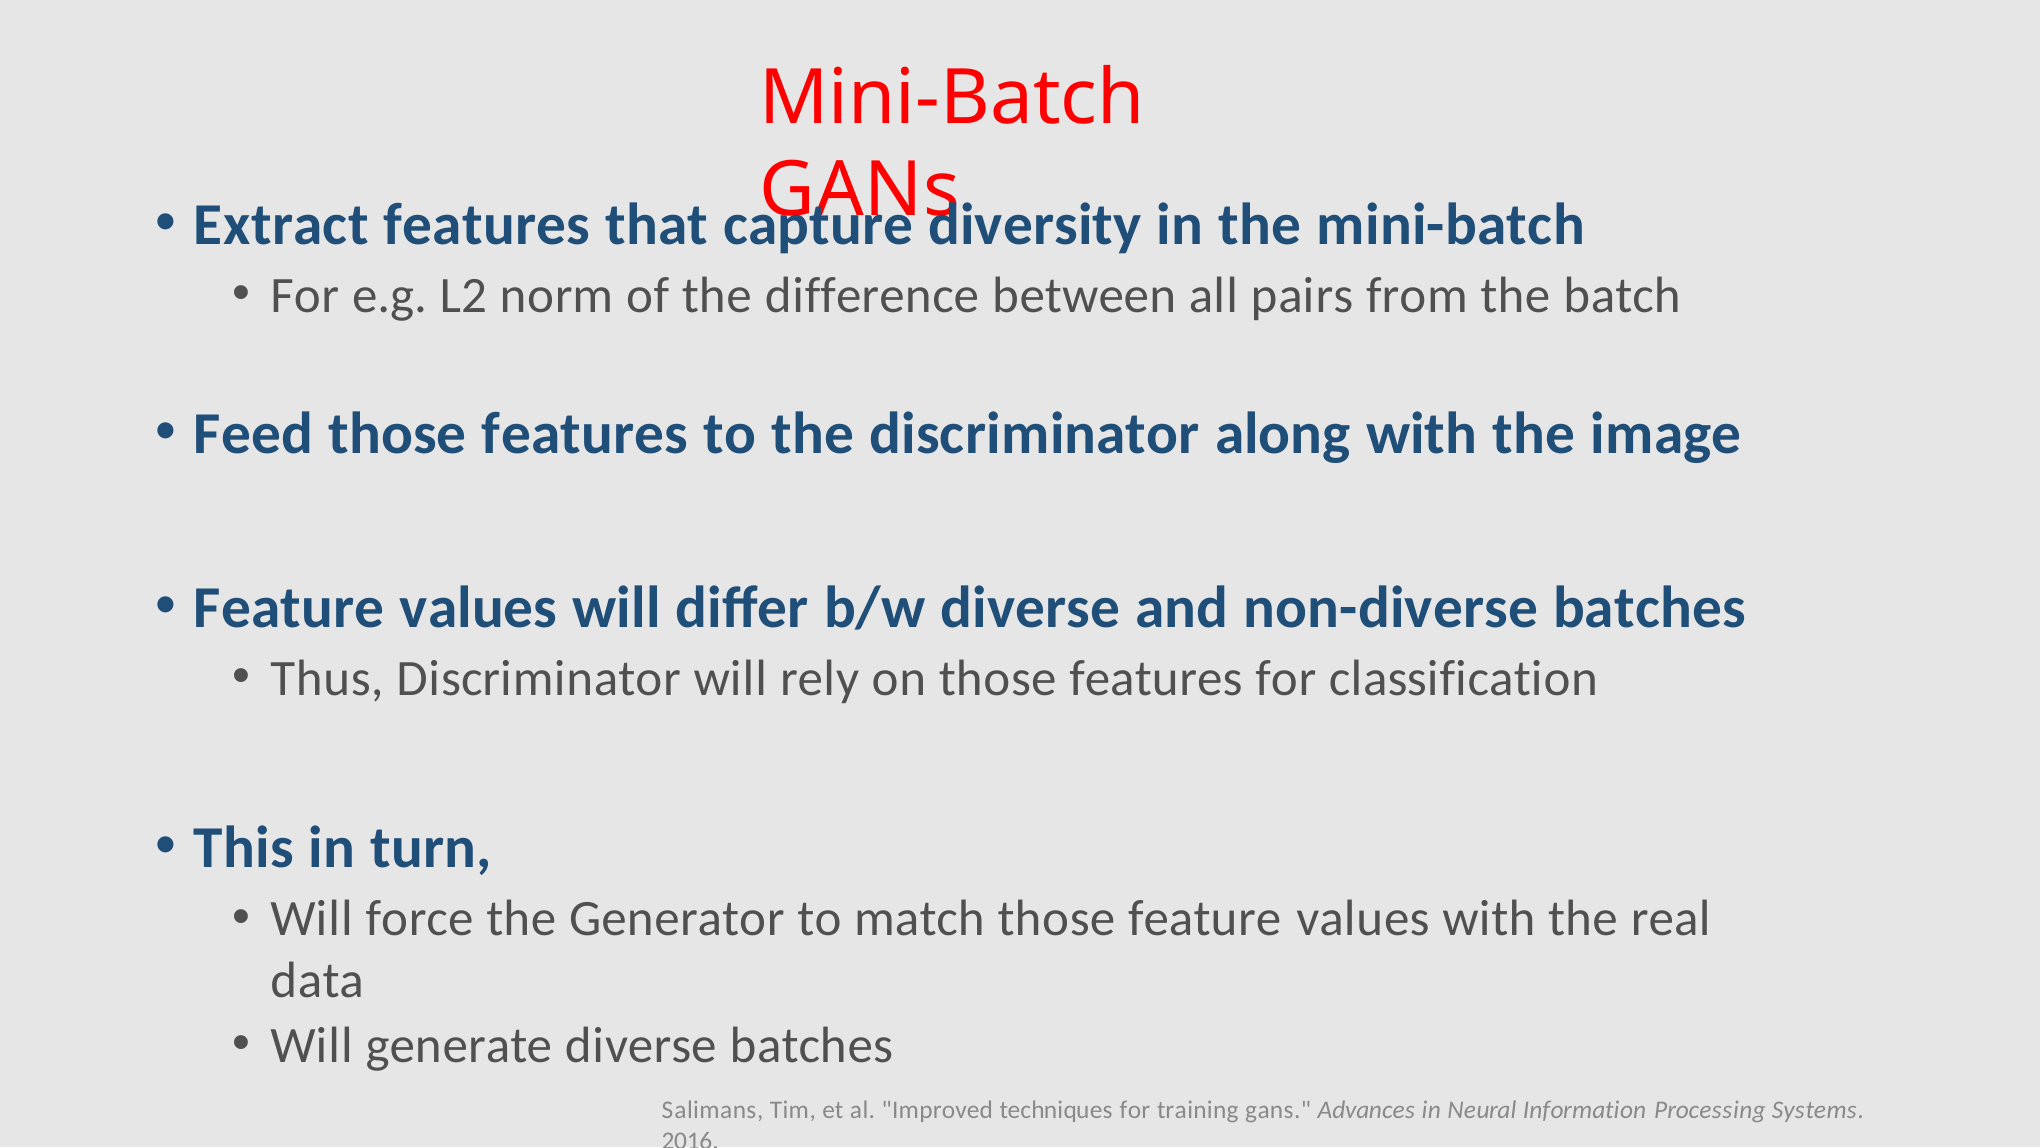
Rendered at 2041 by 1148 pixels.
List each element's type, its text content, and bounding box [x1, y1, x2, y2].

text_box Extract features that capture diversity in the mini-batch For e.g. L2 norm of the difference between all pairs from the batch Feed those features to the discriminator along with the image Feature values will differ b/w diverse and non-diverse batches Thus, Discriminator will rely on those features for classification This in turn, Will force the Generator to match those feature values with the real data Will generate diverse batches [153, 184, 1780, 1073]
text_box Mini-Batch GANs [757, 47, 1284, 184]
text_box Salimans, Tim, et al. "Improved techniques for training gans." Advances in Neural Information Processing Systems. 2016. [659, 1093, 1899, 1148]
